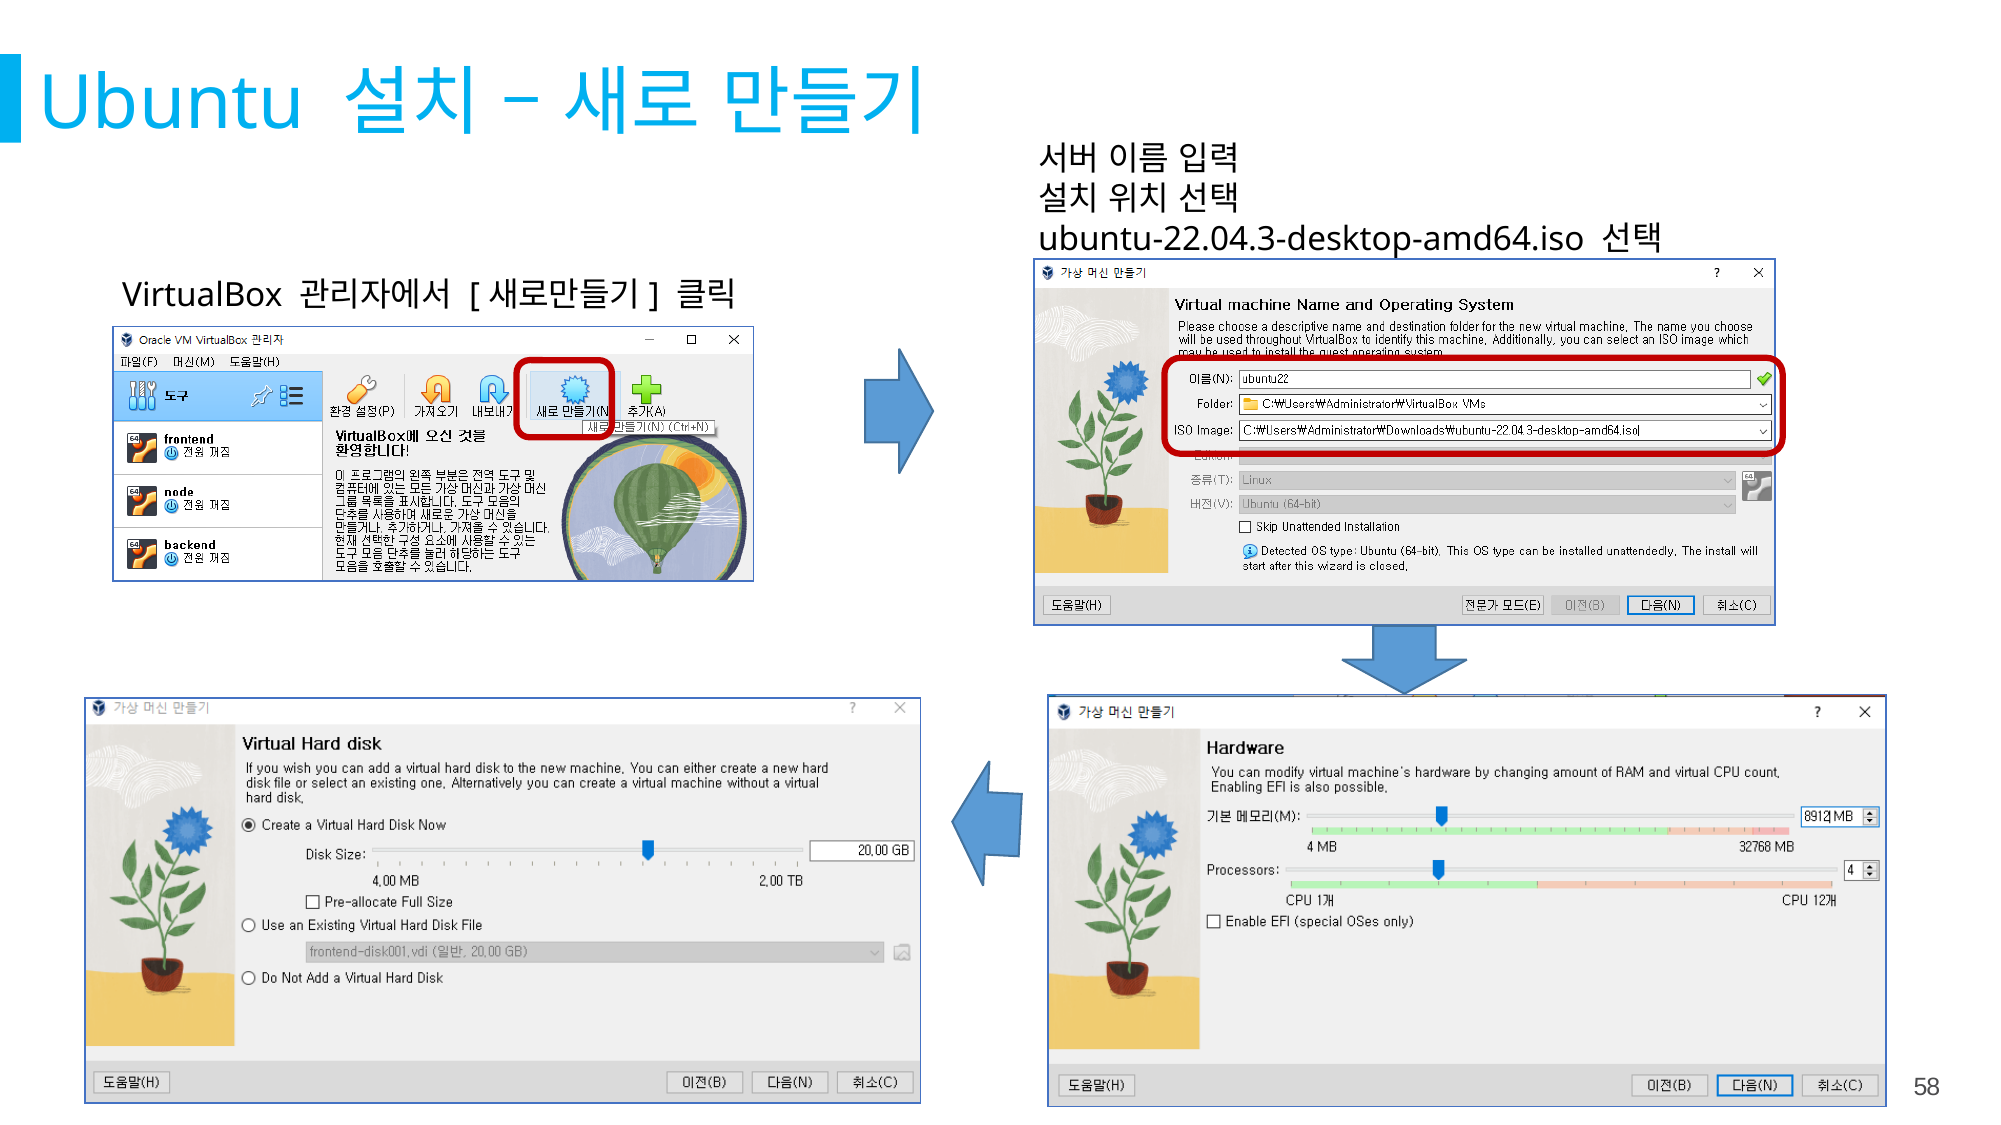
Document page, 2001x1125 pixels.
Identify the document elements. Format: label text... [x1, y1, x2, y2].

text_box VirtualBox 관리자에서 [새로만들기] 클릭 [107, 265, 753, 321]
text_box [0, 53, 22, 144]
text_box Ubuntu 설치 – 새로 만들기 [23, 56, 1707, 146]
text_box [951, 760, 1023, 887]
picture [113, 327, 753, 581]
picture [85, 698, 920, 1103]
text_box [1341, 625, 1468, 695]
picture [1034, 259, 1775, 625]
text_box [1775, 358, 1784, 453]
text_box [864, 348, 935, 474]
picture [1048, 695, 1886, 1106]
text_box 서버 이름 입력 설치 위치 선택 ubuntu-22.04.3-desktop-amd64.iso 선택 [1023, 130, 1763, 265]
